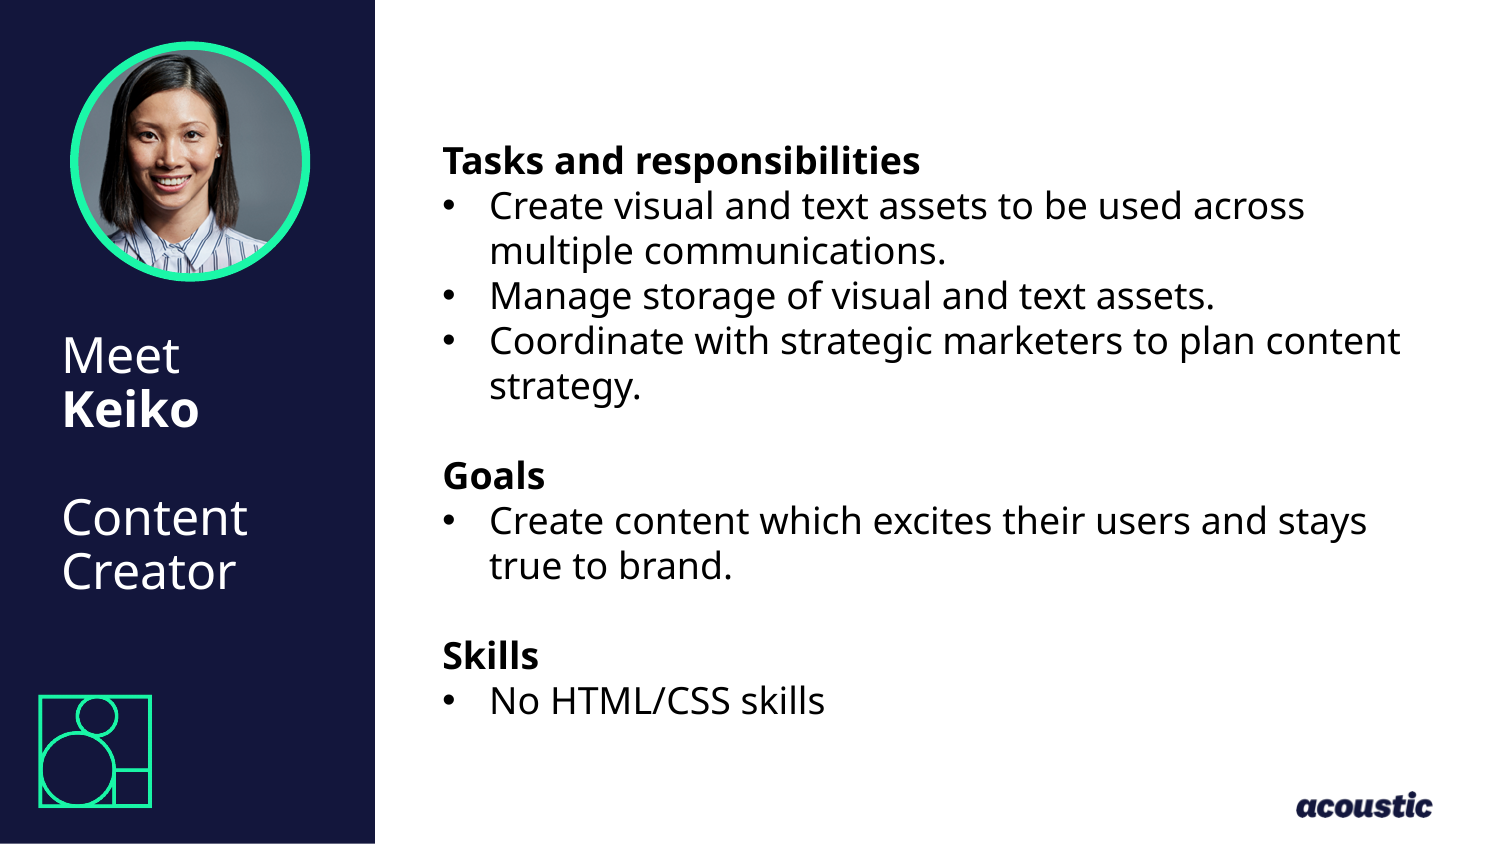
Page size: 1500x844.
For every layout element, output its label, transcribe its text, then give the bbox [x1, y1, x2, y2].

picture [1296, 791, 1433, 818]
text_box Tasks and responsibilities Create visual and text assets to be used across multiple communications. Manage storage of visual and text assets. Coordinate with strategic marketers to plan content strategy. Goals Create content which excites their users and stays true to brand. Skills No HTML/CSS skills [427, 129, 1454, 730]
title Meet Keiko Content Creator [45, 315, 340, 616]
picture [73, 45, 307, 278]
picture [16, 674, 173, 831]
